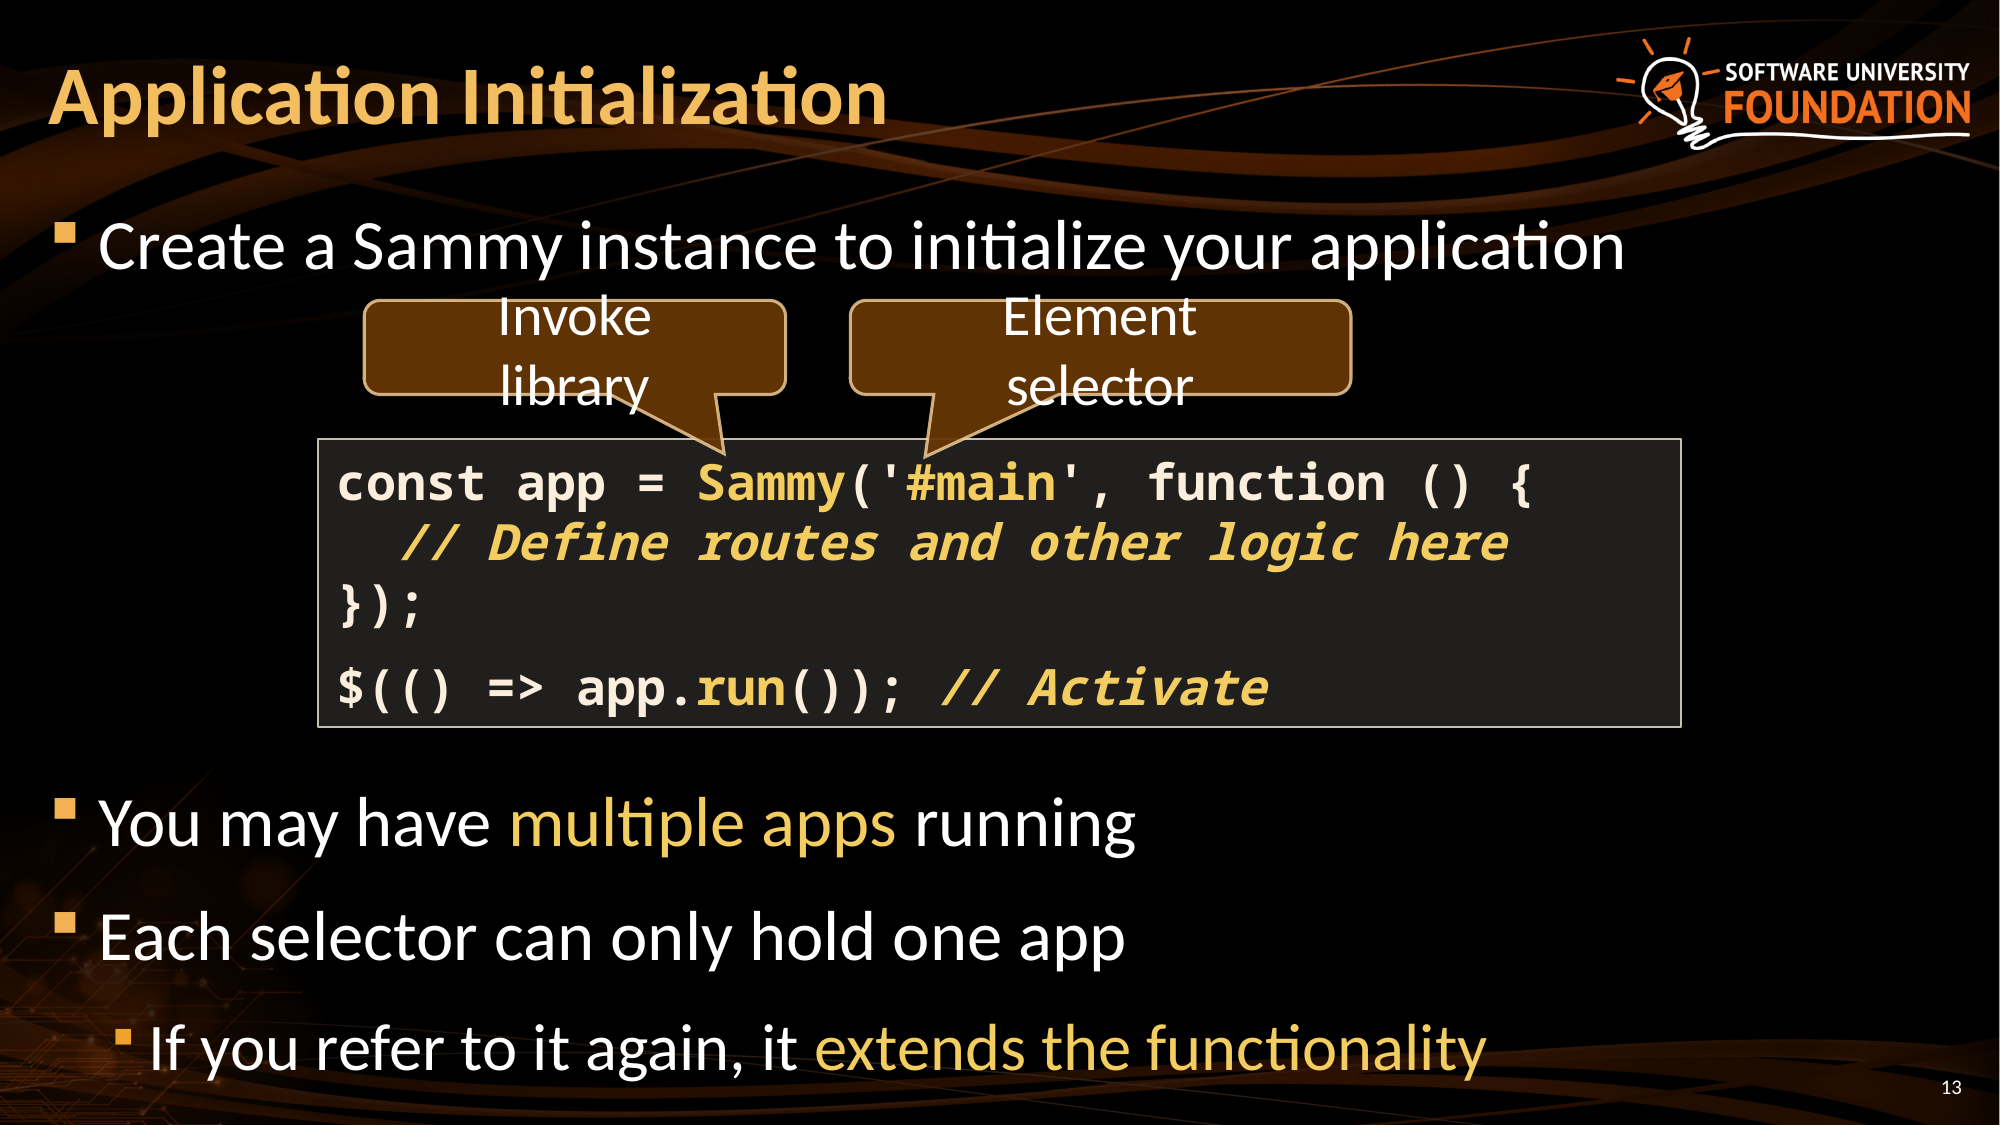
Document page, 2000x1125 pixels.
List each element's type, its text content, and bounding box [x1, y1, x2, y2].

text_box Element selector [849, 299, 1353, 459]
text_box Invoke library [362, 299, 787, 456]
text_box const app = Sammy('#main', function () { // Define routes and other logic here }); $(() => app.run()); // Activate [318, 438, 1681, 728]
list Create a Sammy instance to initialize your application You may have multiple apps running Each selector can only hold one app If you refer to it again, it extends the functionality [31, 188, 1968, 1103]
title Application Initialization [30, 6, 1602, 189]
picture [0, 0, 2000, 1125]
